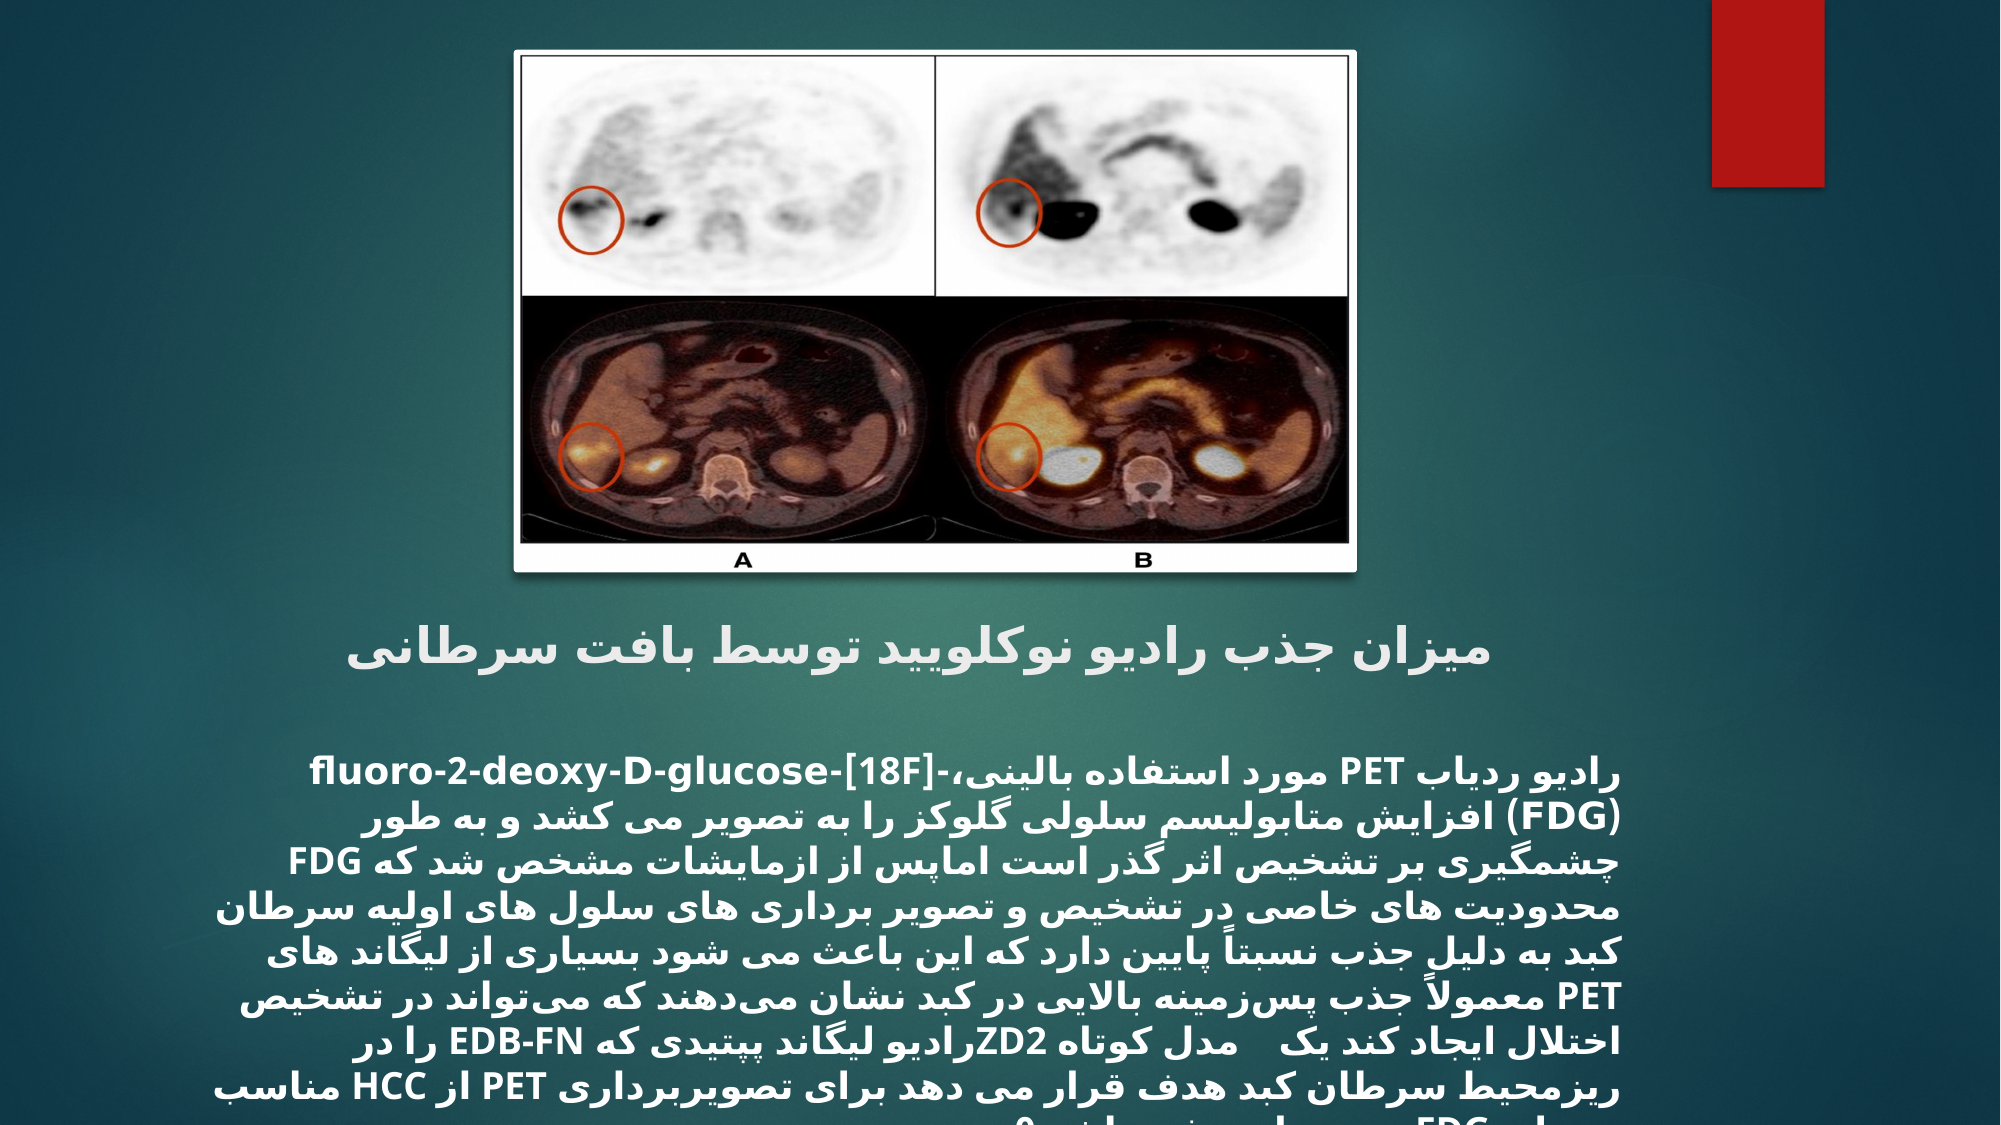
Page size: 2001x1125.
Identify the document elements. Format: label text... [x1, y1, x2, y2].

picture [0, 0, 1576, 1125]
title میزان جذب رادیو نوکلویید توسط بافت سرطانی [189, 572, 1638, 681]
picture [1411, 999, 1575, 1125]
list رادیو ردیاب PET مورد استفاده بالینی،-[18F]-fluoro-2-deoxy-D-glucose (FDG) افزایش متابولیسم سلولی گلوکز را به تصویر می کشد و به طور چشمگیری بر تشخیص اثر گذر است اماپس از ازمایشات مشخص شد که FDG محدودیت های خاصی در تشخیص و تصویر برداری های سلول های اولیه سرطان کبد به دلیل جذب نسبتاً پایین دارد که این باعث می شود بسیاری از لیگاند های PET معمولاً جذب پس‌زمینه بالایی در کبد نشان می‌دهند که می‌تواند در تشخیص اختلال ایجاد کند یک مدل کوتاه ZD2رادیو لیگاند پپتیدی که EDB-FN را در ریزمحیط سرطان کبد هدف قرار می دهد برای تصویربرداری PET از HCC مناسب به جای FDG می تواند مفید باشد 0 [189, 739, 1638, 962]
